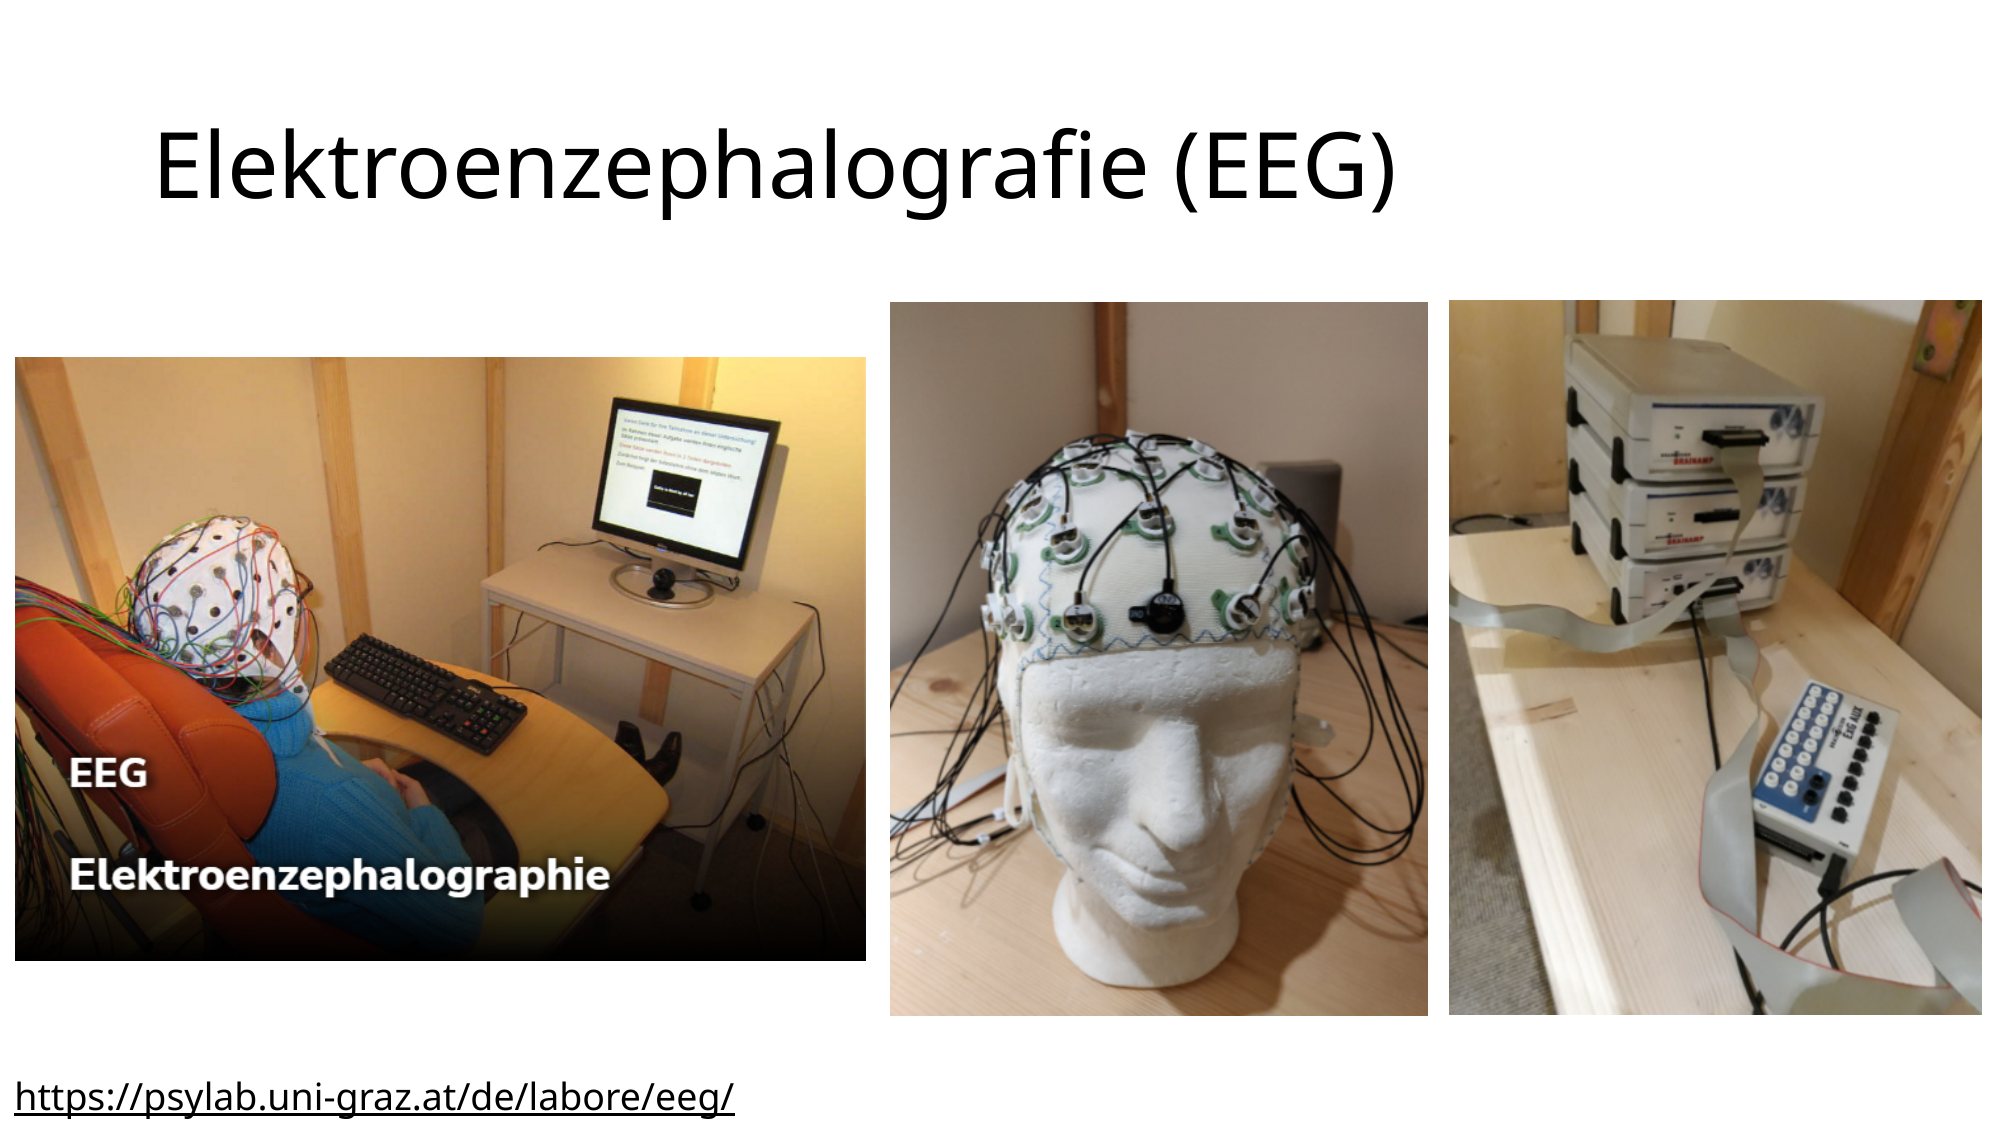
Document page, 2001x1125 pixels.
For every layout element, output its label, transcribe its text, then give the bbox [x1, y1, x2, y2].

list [890, 302, 1428, 1017]
picture [1449, 300, 1982, 1015]
title Elektroenzephalografie (EEG) [137, 59, 1863, 278]
text_box https://psylab.uni-graz.at/de/labore/eeg/ [0, 1065, 1000, 1125]
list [15, 357, 866, 961]
